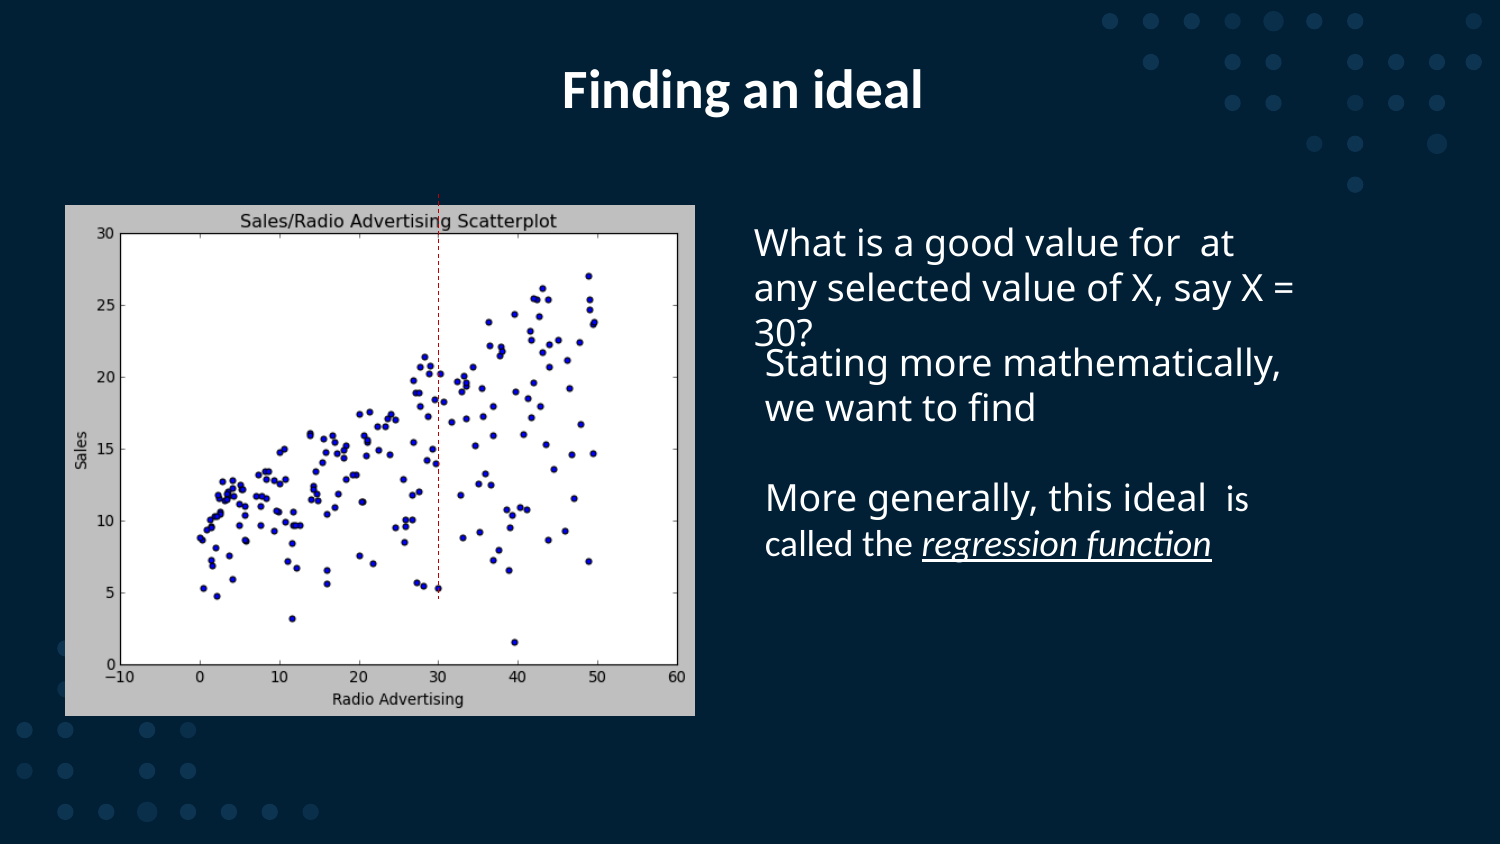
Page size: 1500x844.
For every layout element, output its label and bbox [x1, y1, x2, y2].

picture [65, 205, 695, 716]
